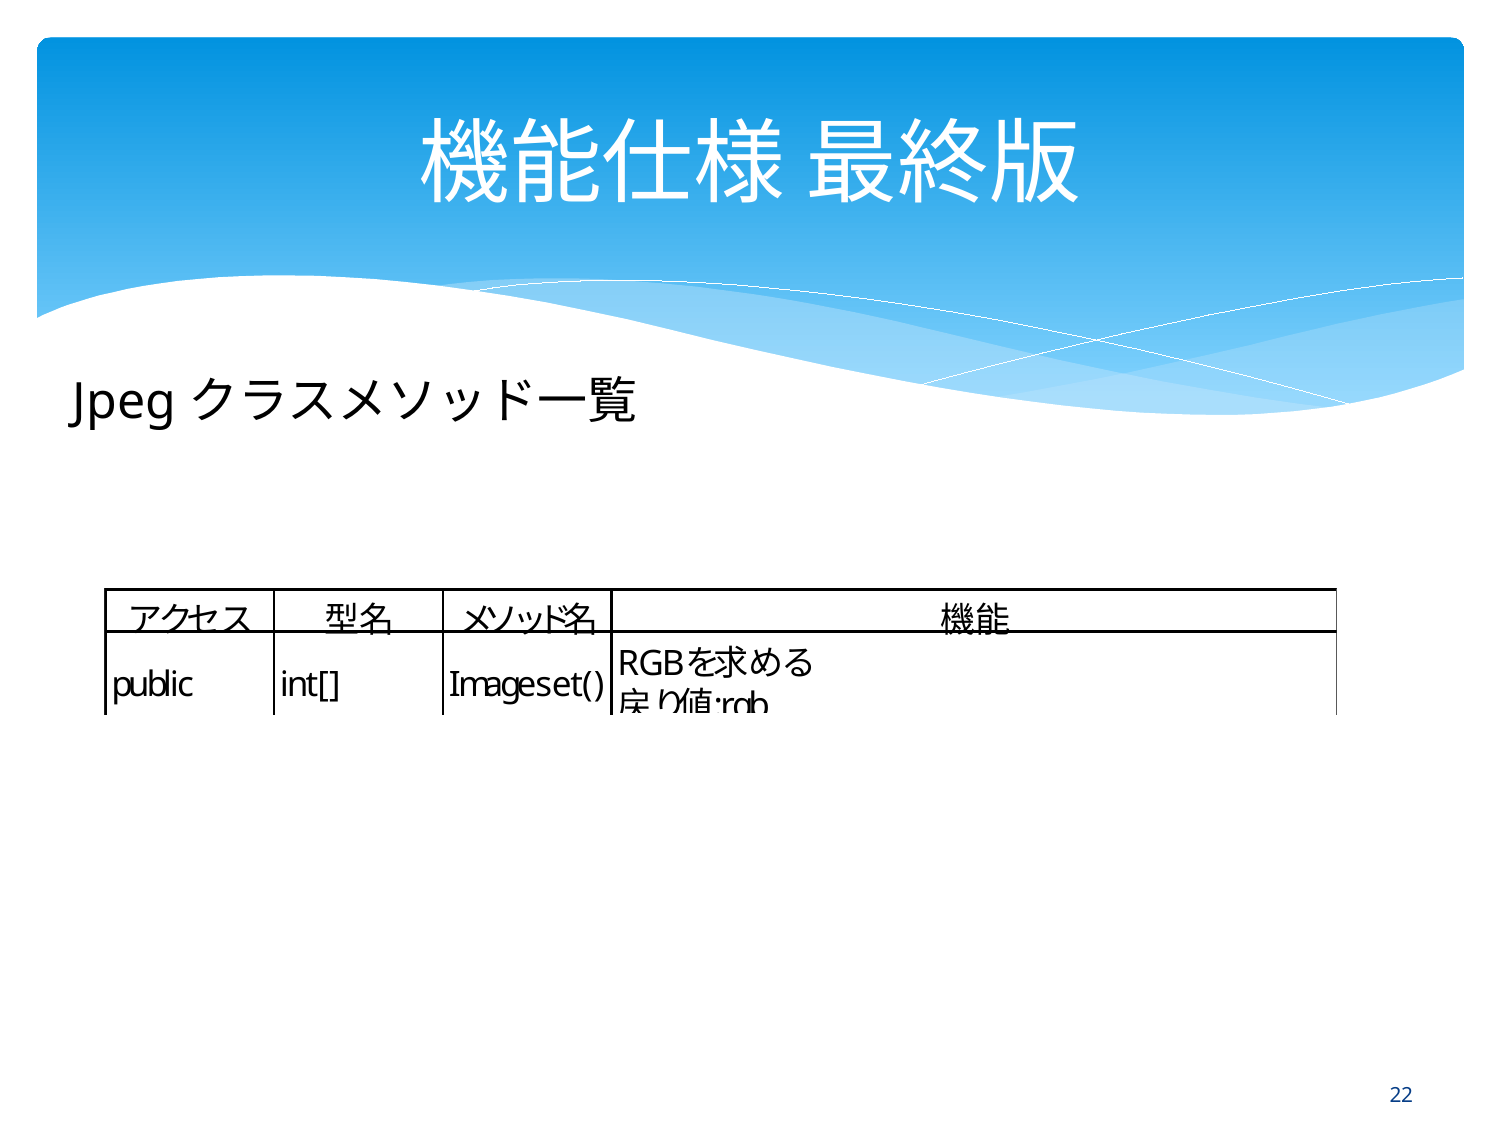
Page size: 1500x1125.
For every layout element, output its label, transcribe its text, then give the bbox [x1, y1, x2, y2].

picture [104, 588, 1340, 718]
text_box Jpegクラスメソッド一覧 [57, 361, 652, 437]
slide_number 21 [1306, 1066, 1497, 1125]
title 機能仕様 最終版 [75, 55, 1425, 261]
